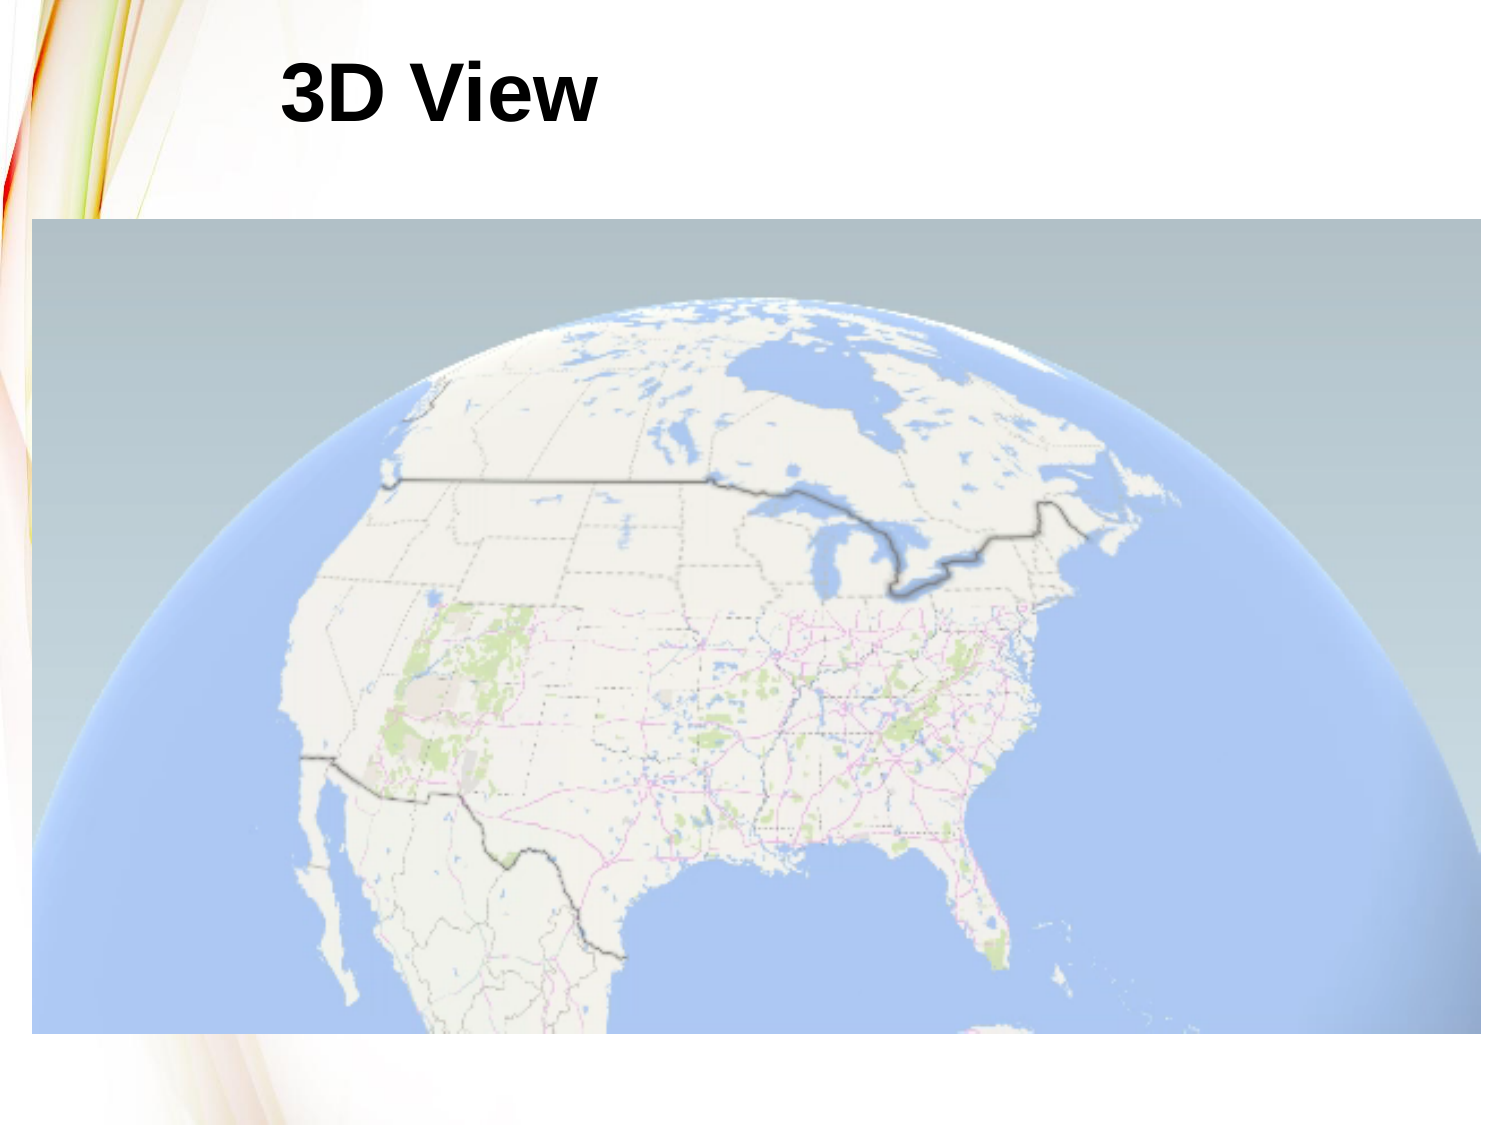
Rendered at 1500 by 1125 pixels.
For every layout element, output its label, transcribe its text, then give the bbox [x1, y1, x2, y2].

picture [0, 0, 1500, 1125]
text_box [31, 218, 1483, 1035]
title 3D View [265, 0, 1500, 176]
